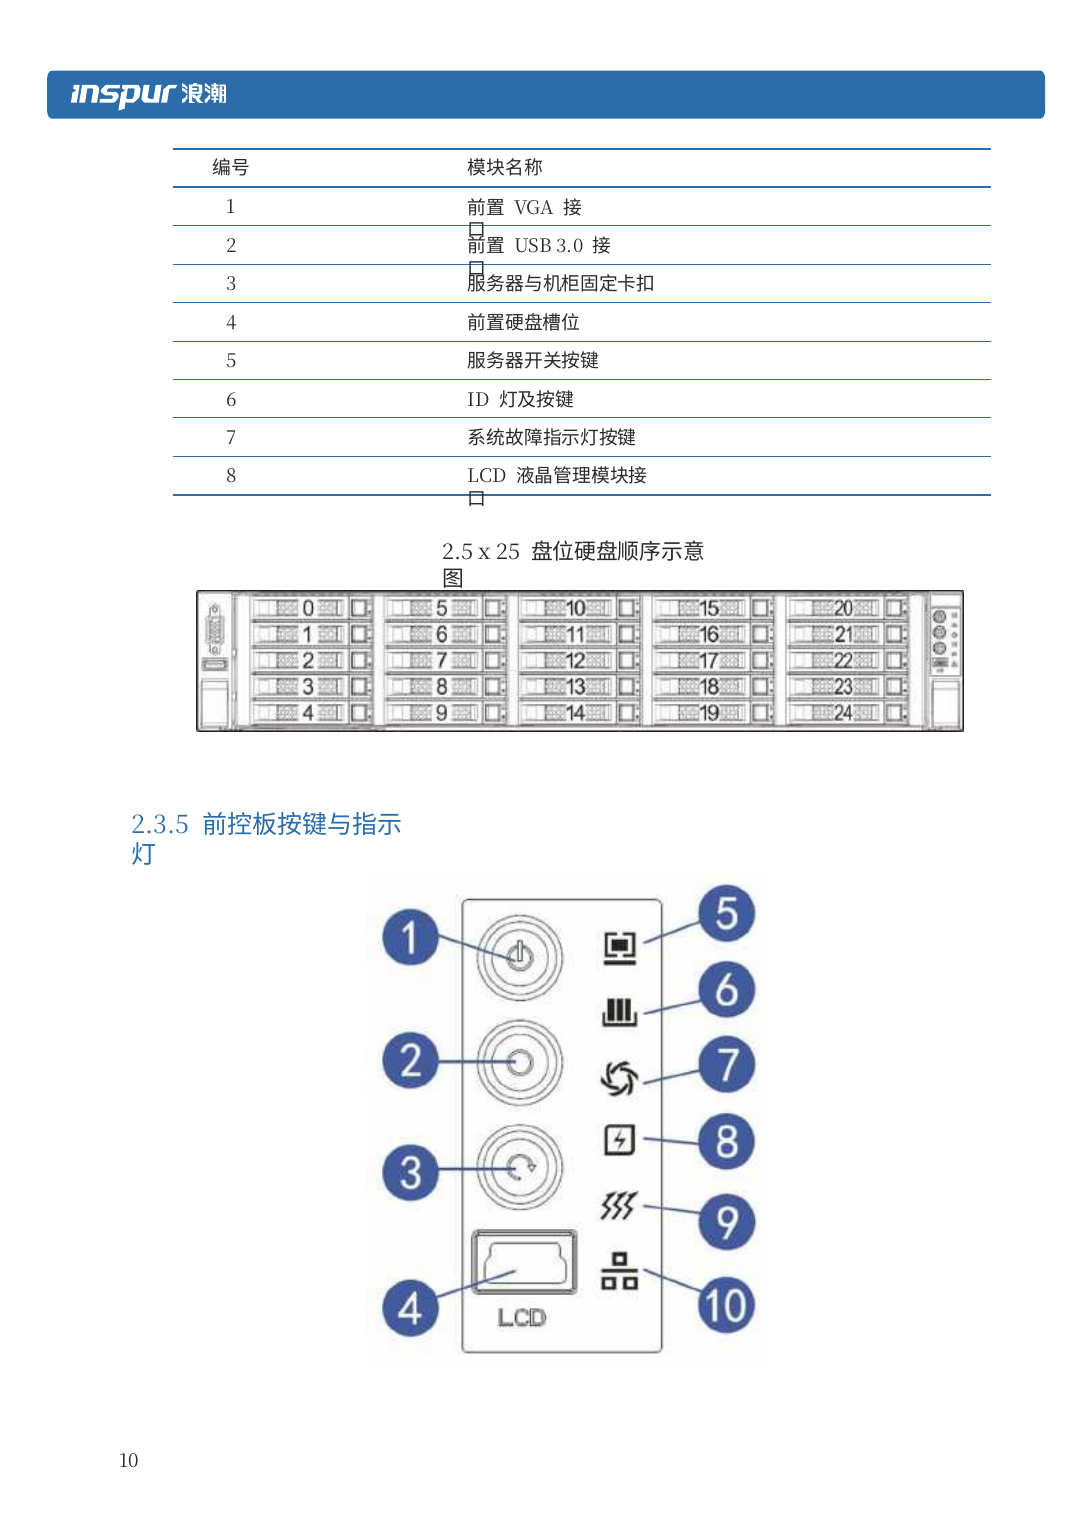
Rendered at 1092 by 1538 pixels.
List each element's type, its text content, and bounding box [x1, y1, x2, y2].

text_box LCD 液晶管理模块接口 [465, 461, 659, 509]
text_box 服务器与机柜固定卡扣 [465, 269, 658, 295]
text_box 前置硬盘槽位 [465, 308, 582, 333]
text_box 系统故障指示灯按键 [465, 423, 769, 448]
text_box 7 [224, 423, 238, 448]
text_box 4 [224, 308, 238, 333]
text_box 前置 VGA 接口 [465, 193, 591, 231]
text_box 3 [224, 269, 239, 295]
text_box 2 [224, 231, 238, 257]
text_box 10 [117, 1446, 140, 1471]
text_box 编号 [210, 154, 252, 179]
text_box 8 [224, 461, 238, 487]
text_box 模块名称 [465, 154, 545, 179]
text_box 服务器开关按键 [465, 346, 600, 372]
text_box 1 [224, 193, 238, 218]
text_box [46, 70, 1046, 119]
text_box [195, 590, 965, 732]
text_box ID 灯及按键 [465, 386, 699, 411]
text_box 2.5 x 25 盘位硬盘顺序示意图 [440, 535, 719, 588]
text_box 6 [224, 385, 238, 410]
text_box 5 [224, 346, 238, 372]
text_box 前置 USB 3.0 接口 [465, 231, 621, 269]
picture [365, 873, 769, 1370]
text_box 2.3.5 前控板按键与指示灯 [129, 806, 424, 869]
